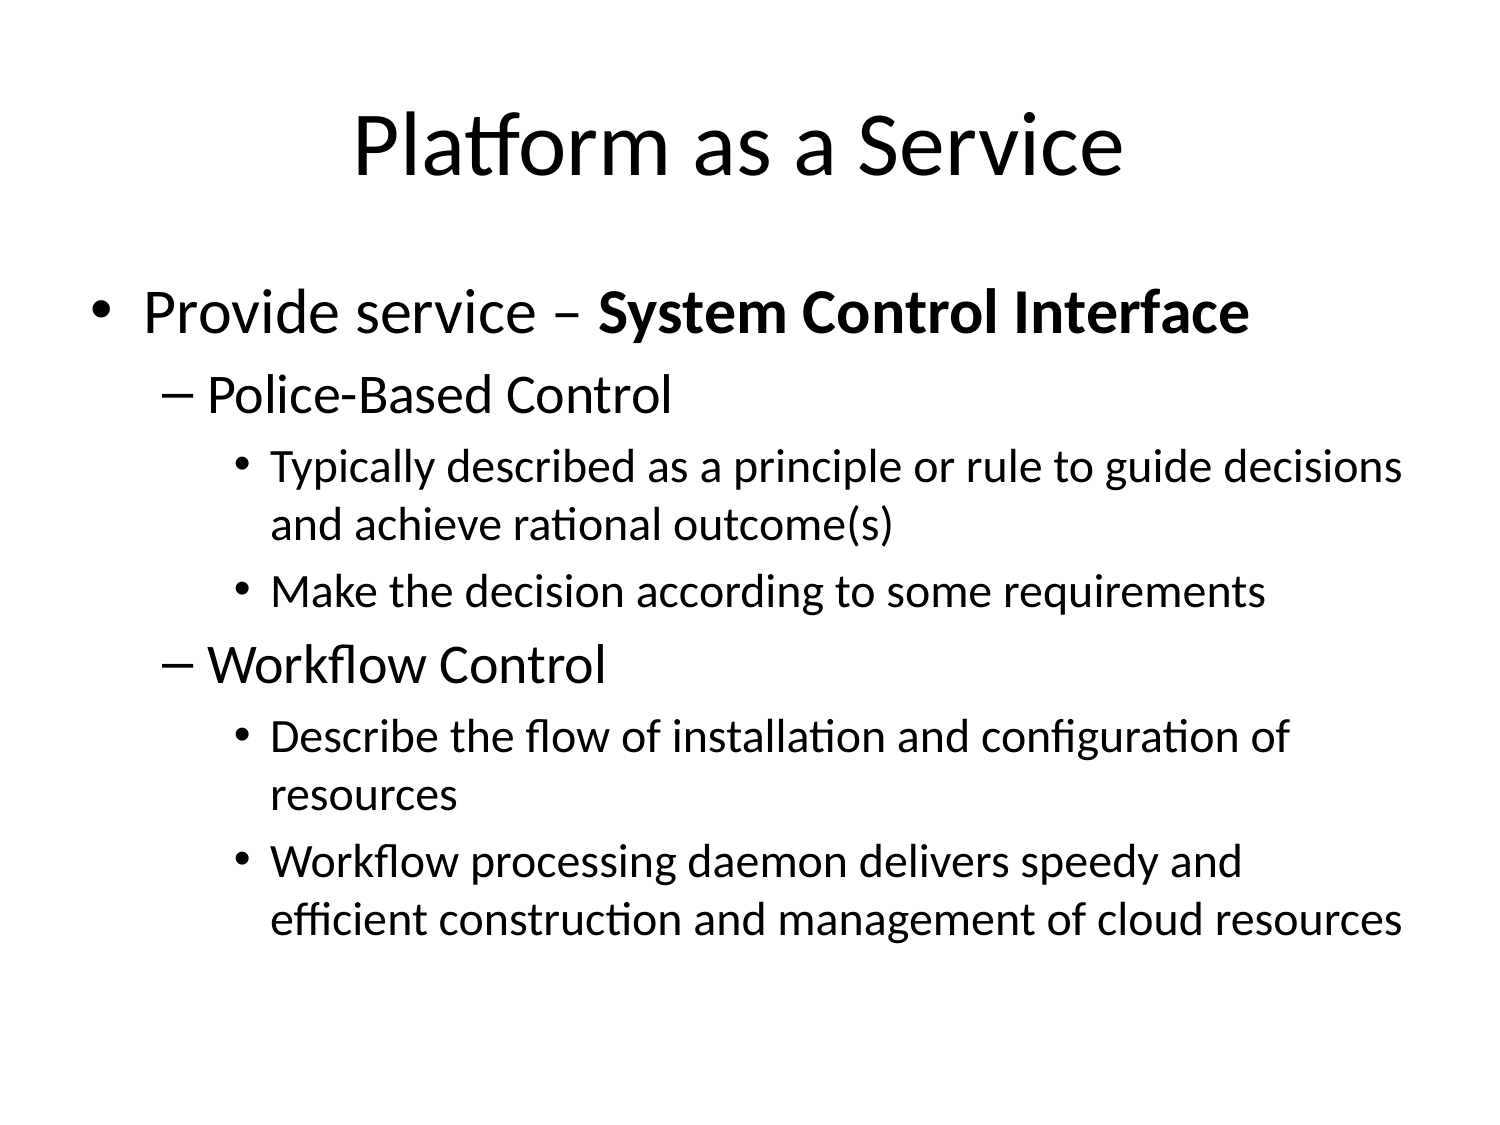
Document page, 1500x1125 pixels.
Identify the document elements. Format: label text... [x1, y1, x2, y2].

title Platform as a Service [75, 45, 1425, 233]
list Provide service – System Control Interface Police-Based Control Typically described as a principle or rule to guide decisions and achieve rational outcome(s) Make the decision according to some requirements Workflow Control Describe the flow of installation and configuration of resources Workflow processing daemon delivers speedy and efficient construction and management of cloud resources [75, 262, 1425, 1005]
